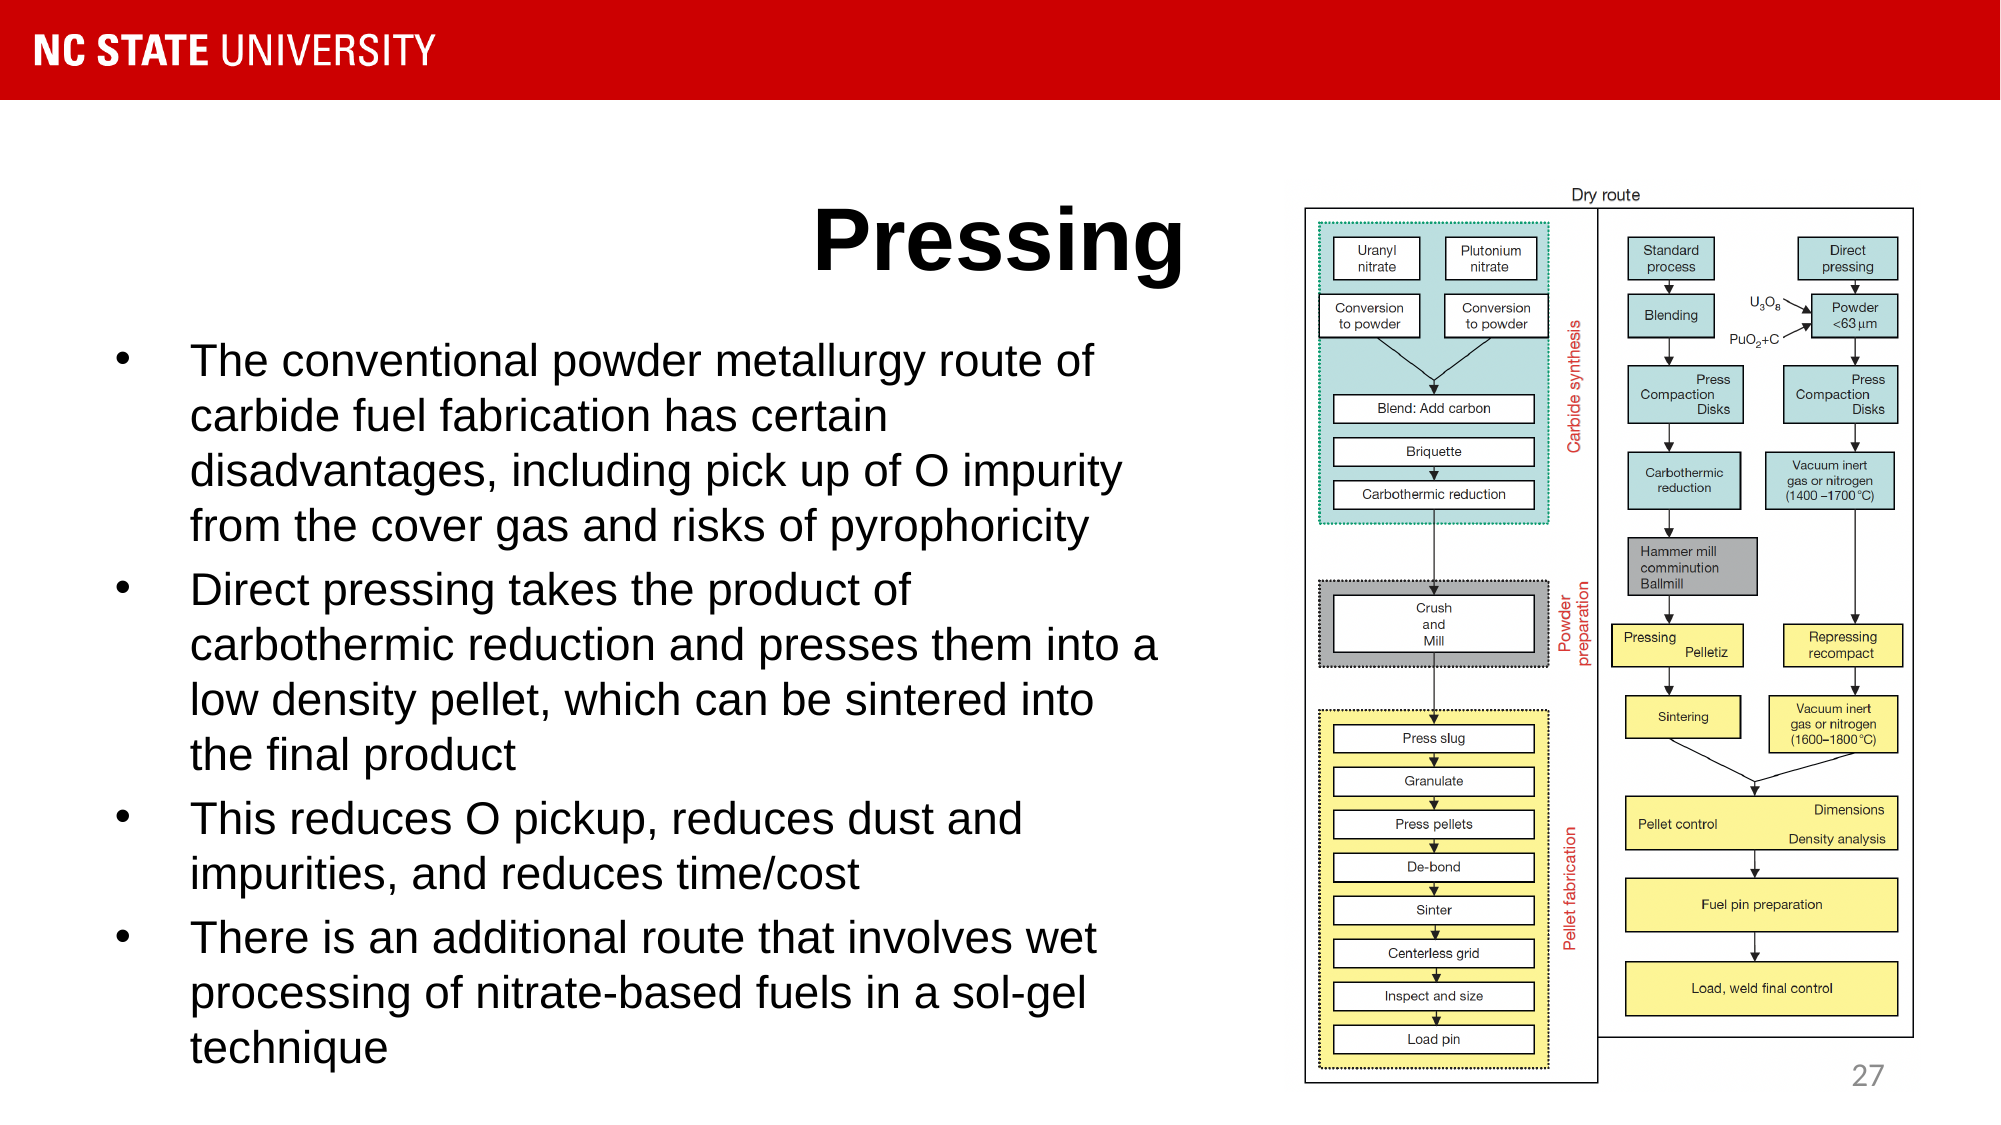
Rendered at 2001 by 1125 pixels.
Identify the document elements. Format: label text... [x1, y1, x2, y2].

list The conventional powder metallurgy route of carbide fuel fabrication has certain disadvantages, including pick up of O impurity from the cover gas and risks of pyrophoricity Direct pressing takes the product of carbothermic reduction and presses them into a low density pellet, which can be sintered into the final product This reduces O pickup, reduces dust and impurities, and reduces time/cost There is an additional route that involves wet processing of nitrate-based fuels in a sol-gel technique [99, 322, 1182, 1005]
title Pressing [99, 147, 1900, 323]
picture [0, 0, 2001, 100]
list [1283, 179, 1921, 1092]
